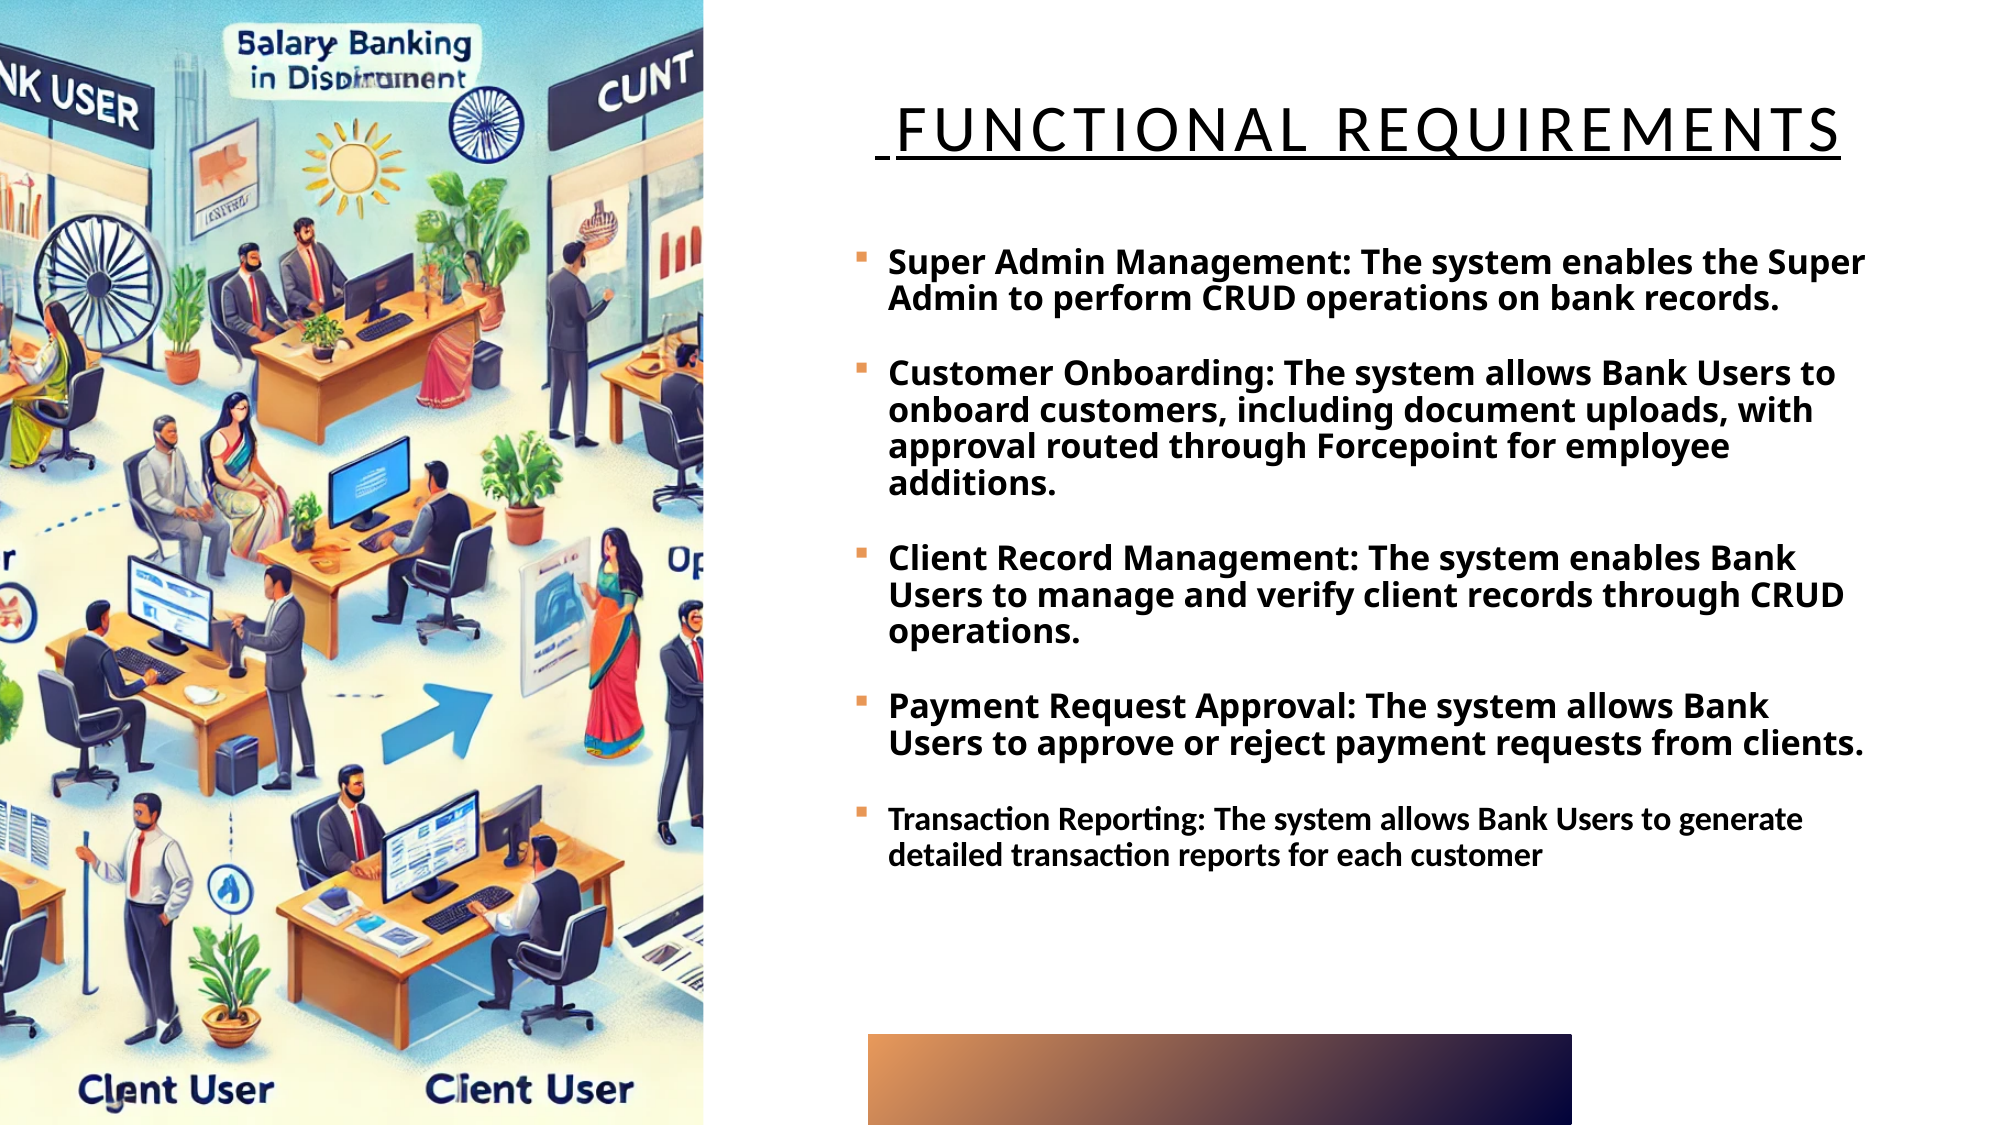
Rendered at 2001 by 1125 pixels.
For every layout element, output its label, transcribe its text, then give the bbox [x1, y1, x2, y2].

list Super Admin Management: The system enables the Super Admin to perform CRUD operations on bank records. Customer Onboarding: The system allows Bank Users to onboard customers, including document uploads, with approval routed through Forcepoint for employee additions. Client Record Management: The system enables Bank Users to manage and verify client records through CRUD operations. Payment Request Approval: The system allows Bank Users to approve or reject payment requests from clients. Transaction Reporting: The system allows Bank Users to generate detailed transaction reports for each customer [838, 237, 1884, 945]
title Functional Requirements [859, 76, 1884, 177]
picture [0, 0, 704, 1125]
